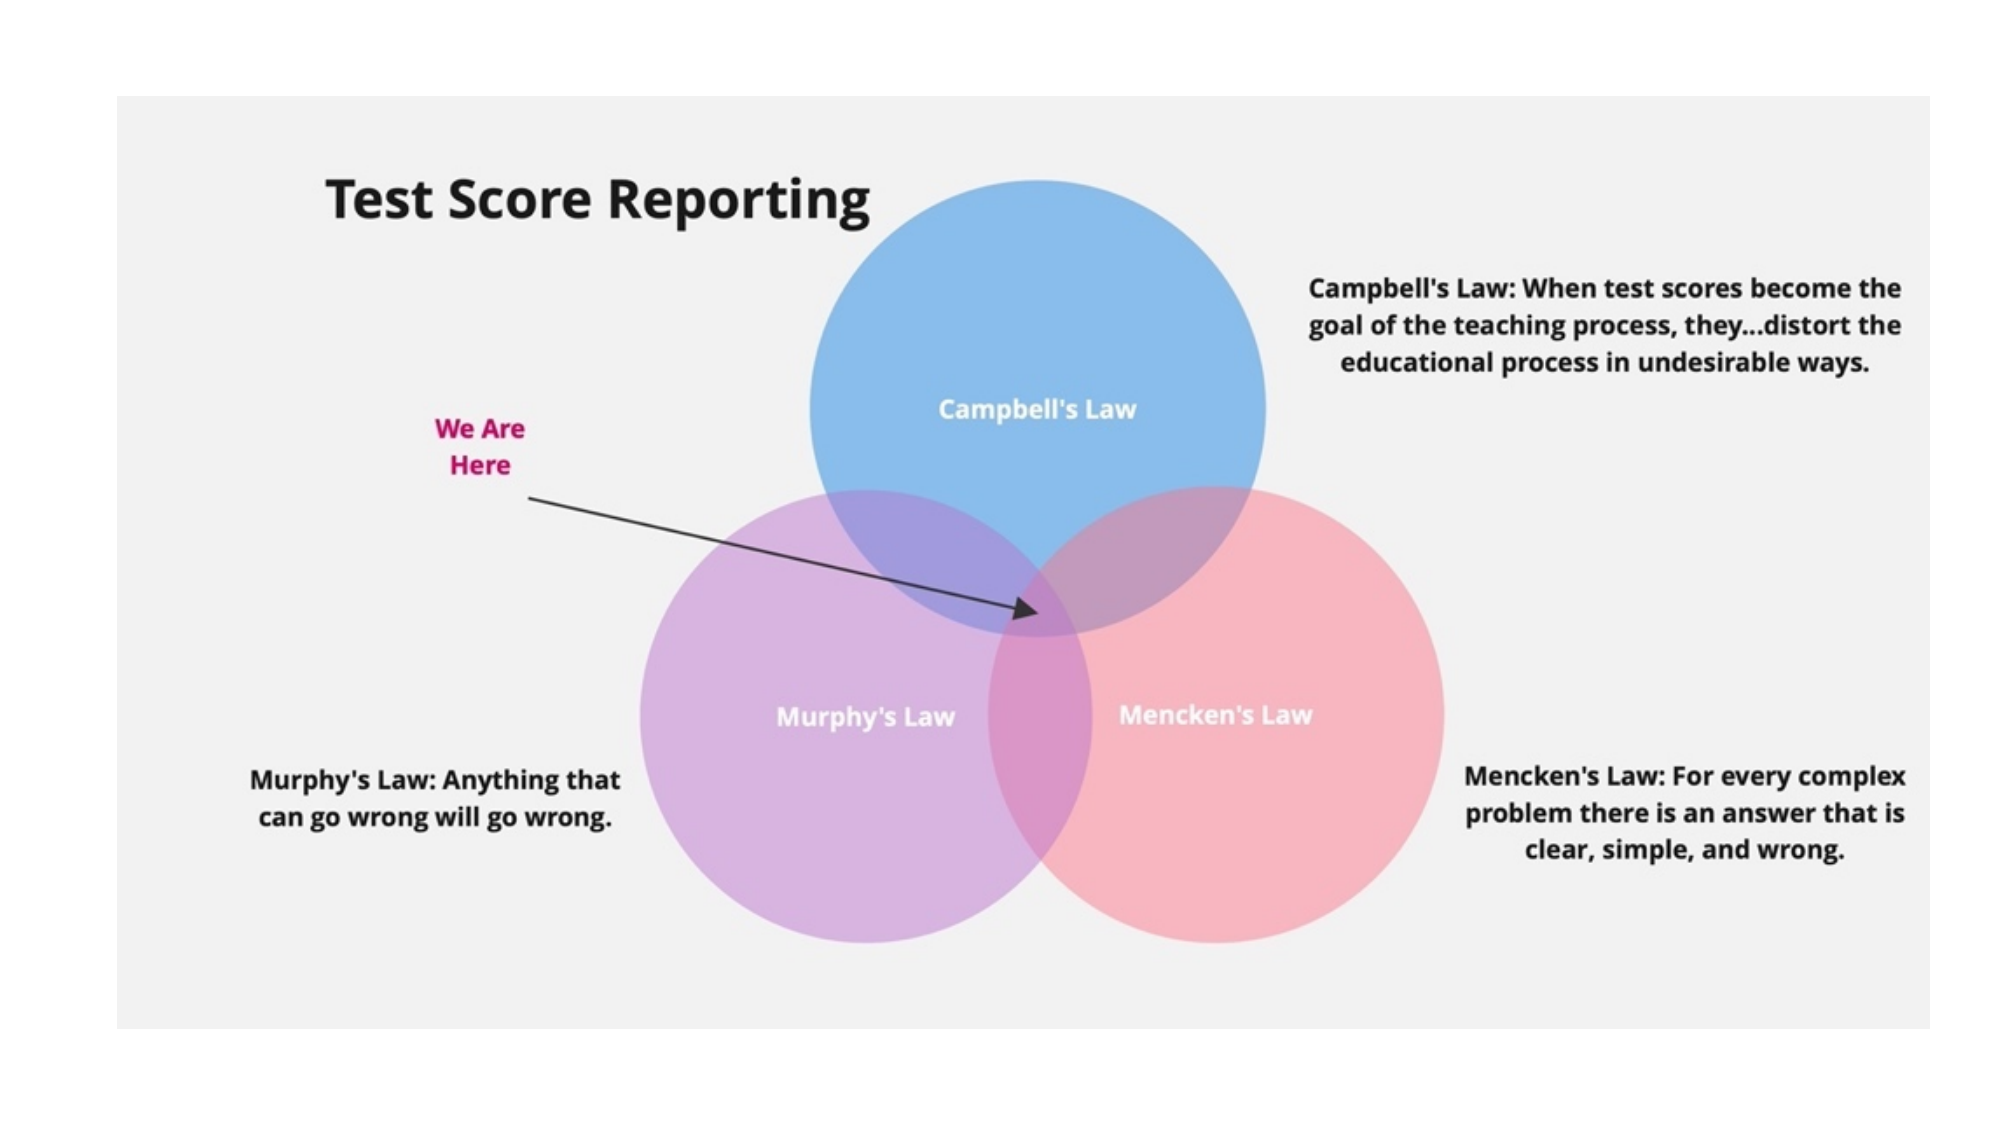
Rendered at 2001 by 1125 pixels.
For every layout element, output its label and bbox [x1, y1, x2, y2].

picture [116, 96, 1930, 1029]
